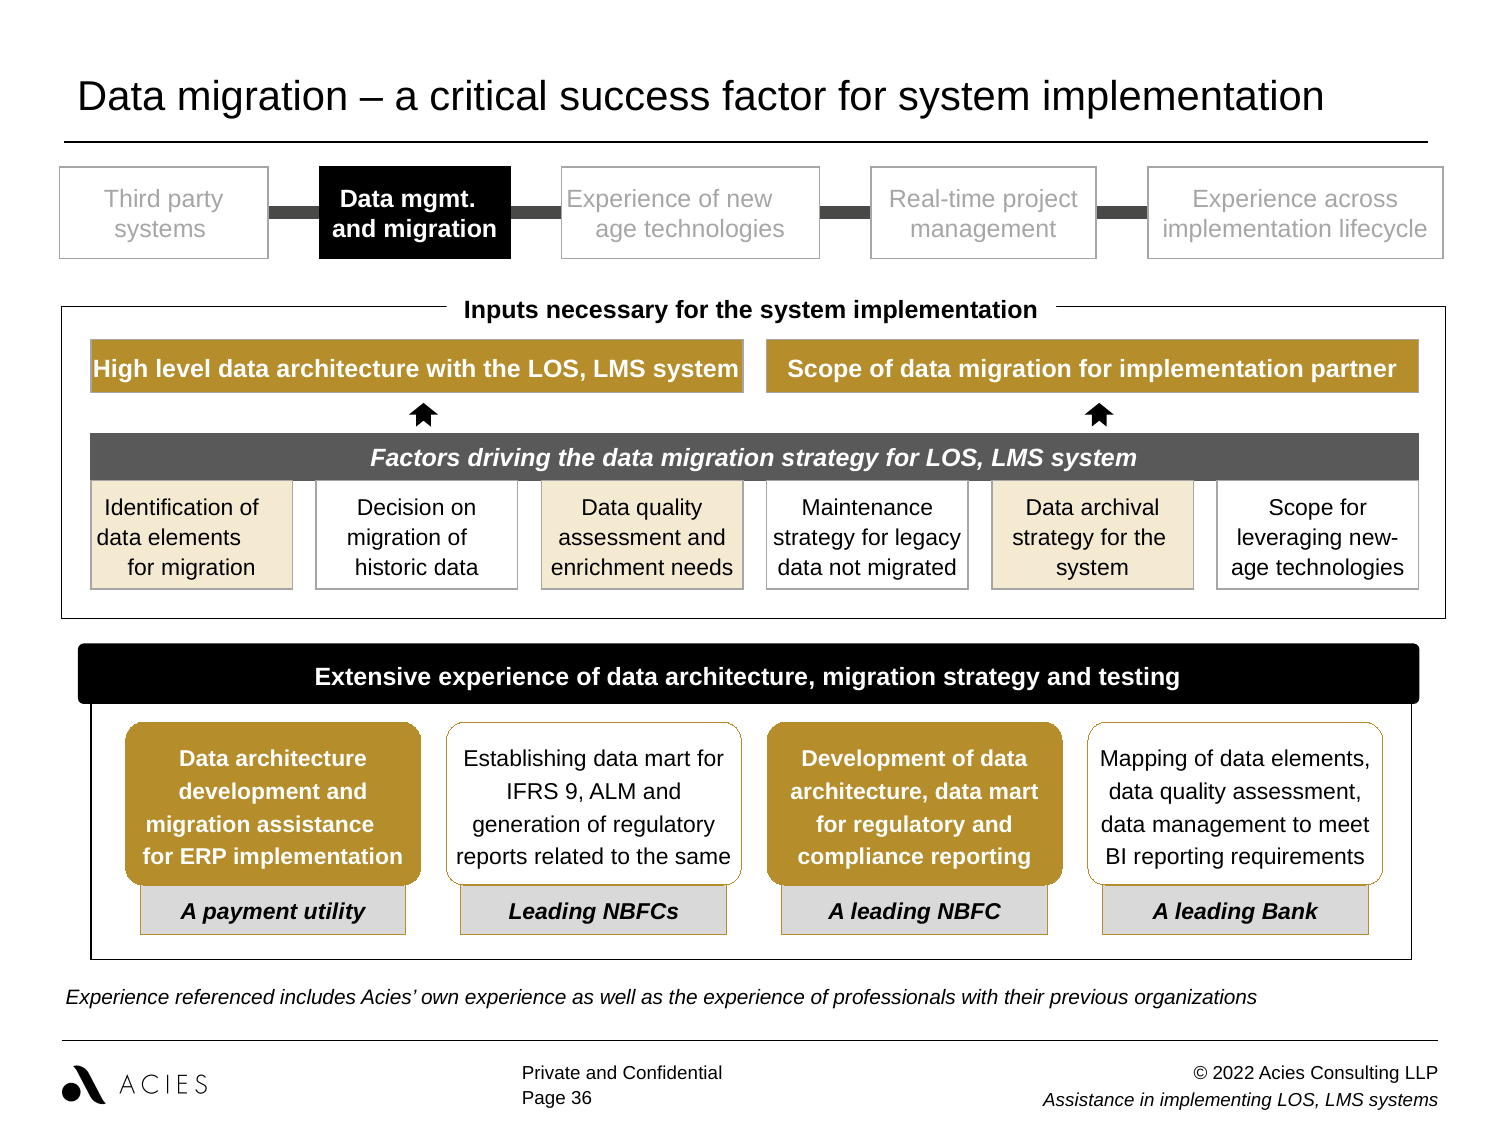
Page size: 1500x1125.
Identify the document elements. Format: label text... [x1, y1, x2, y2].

text_box A payment utility [140, 885, 406, 935]
text_box Experience of new age technologies [561, 213, 820, 259]
text_box Data mgmt. and migration [319, 213, 511, 259]
text_box A leading Bank [1102, 885, 1369, 935]
text_box Experience across implementation lifecycle [1147, 166, 1444, 259]
text_box [90, 699, 1412, 960]
text_box Real-time project management [870, 166, 1097, 212]
text_box Data mgmt. and migration [319, 166, 511, 212]
table_header Data migration – a critical success factor for system implementation [64, 50, 1428, 141]
picture [31, 1037, 255, 1125]
text_box Real-time project management [870, 213, 1097, 259]
text_box Development of data architecture, data mart for regulatory and compliance reporting [767, 722, 1063, 886]
text_box [61, 306, 1446, 619]
text_box A leading NBFC [781, 885, 1048, 935]
text_box Experience referenced includes Acies’ own experience as well as the experience of professionals with their previous organizations [50, 976, 1286, 1017]
text_box Inputs necessary for the system implementation [446, 284, 1057, 331]
text_box [408, 402, 439, 427]
text_box High level data architecture with the LOS, LMS system [90, 339, 743, 393]
text_box Mapping of data elements, data quality assessment, data management to meet BI reporting requirements [1087, 722, 1383, 886]
text_box Scope of data migration for implementation partner [766, 339, 1419, 393]
text_box Experience of new age technologies [561, 166, 820, 212]
text_box Extensive experience of data architecture, migration strategy and testing [78, 644, 1419, 704]
text_box Data architecture development and migration assistance for ERP implementation [125, 722, 421, 886]
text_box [90, 433, 1419, 589]
text_box Establishing data mart for IFRS 9, ALM and generation of regulatory reports related to the same [446, 722, 742, 886]
text_box [1084, 402, 1114, 427]
text_box Third party systems [59, 166, 268, 259]
text_box Leading NBFCs [460, 885, 727, 935]
